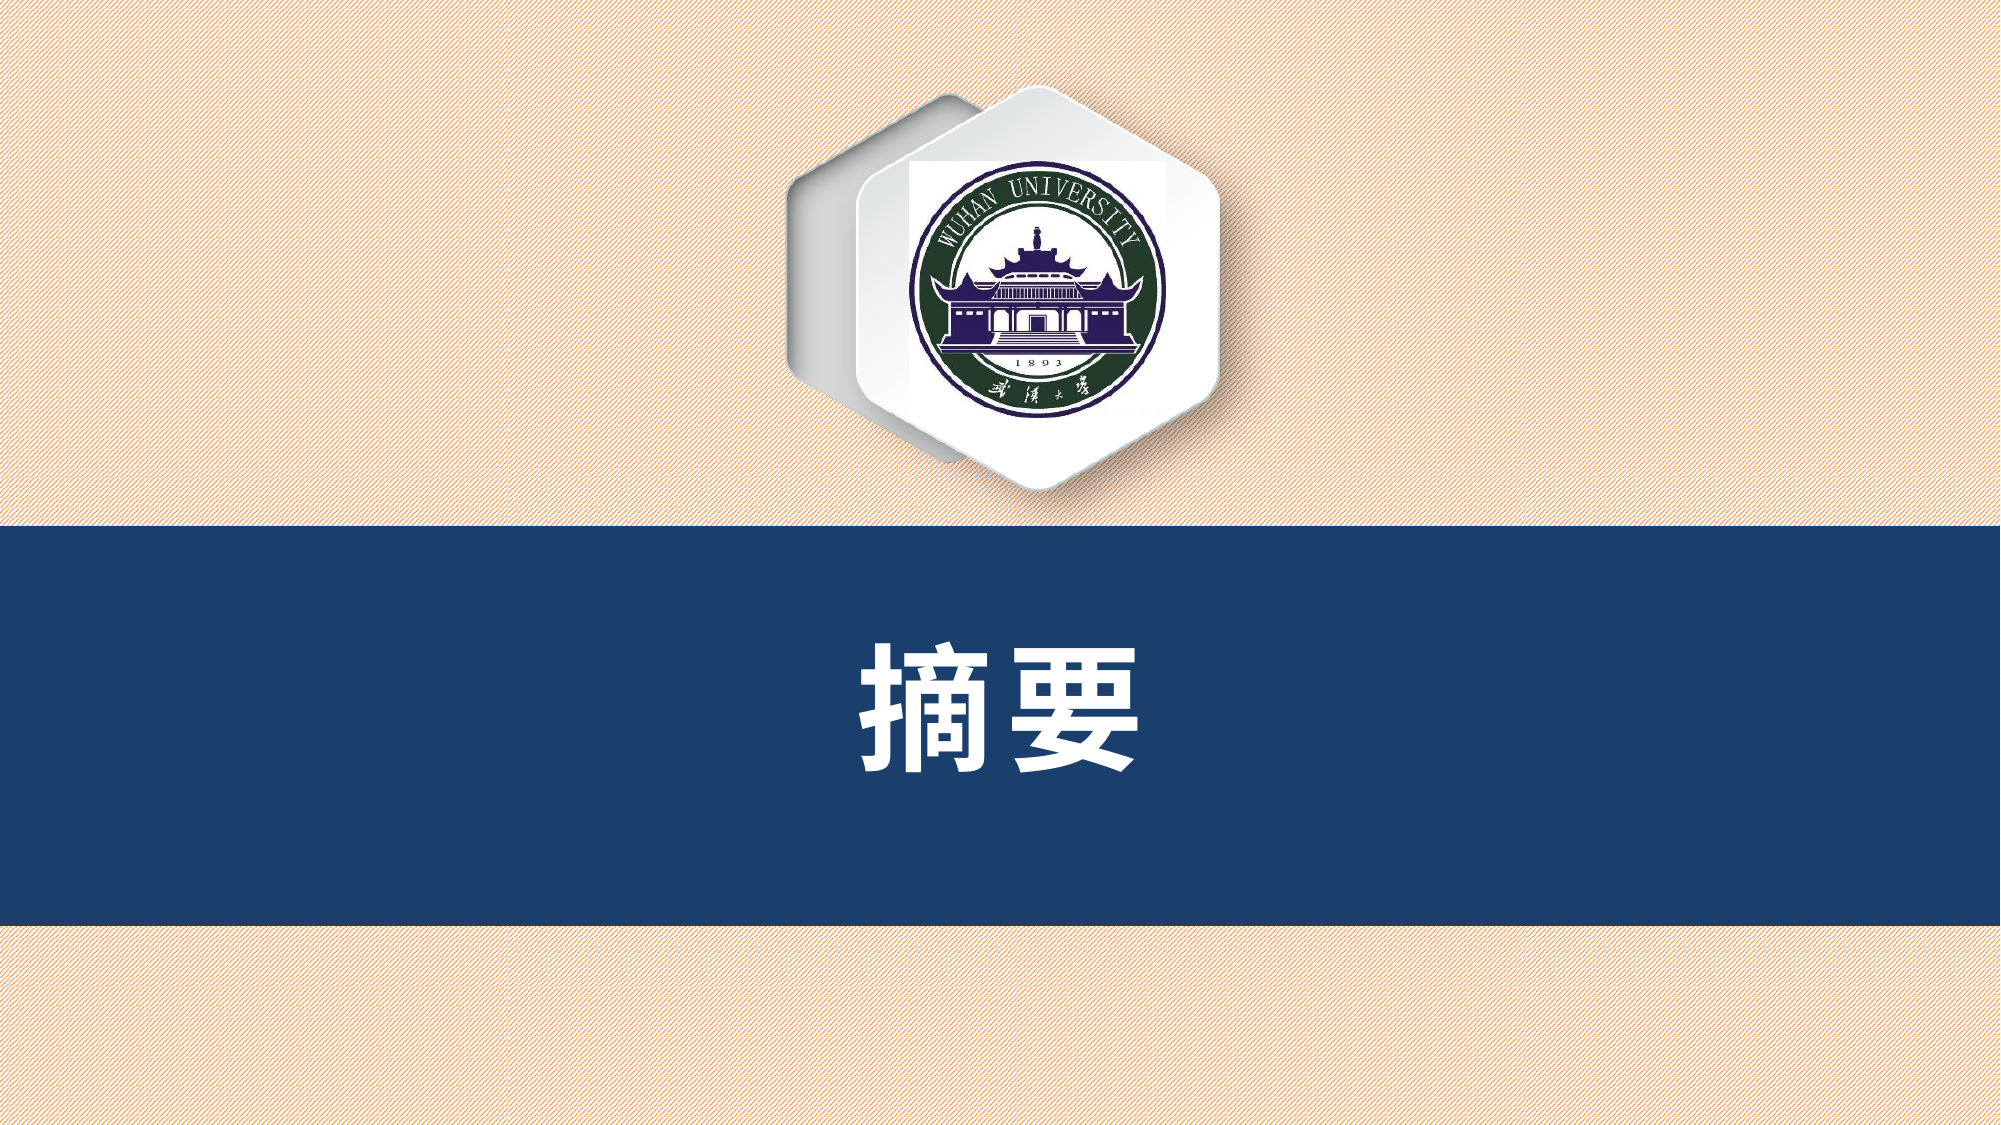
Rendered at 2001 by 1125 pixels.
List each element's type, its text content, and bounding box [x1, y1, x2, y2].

text_box [0, 525, 2000, 927]
text_box 摘要 [218, 631, 1781, 800]
picture [0, 0, 2001, 1125]
